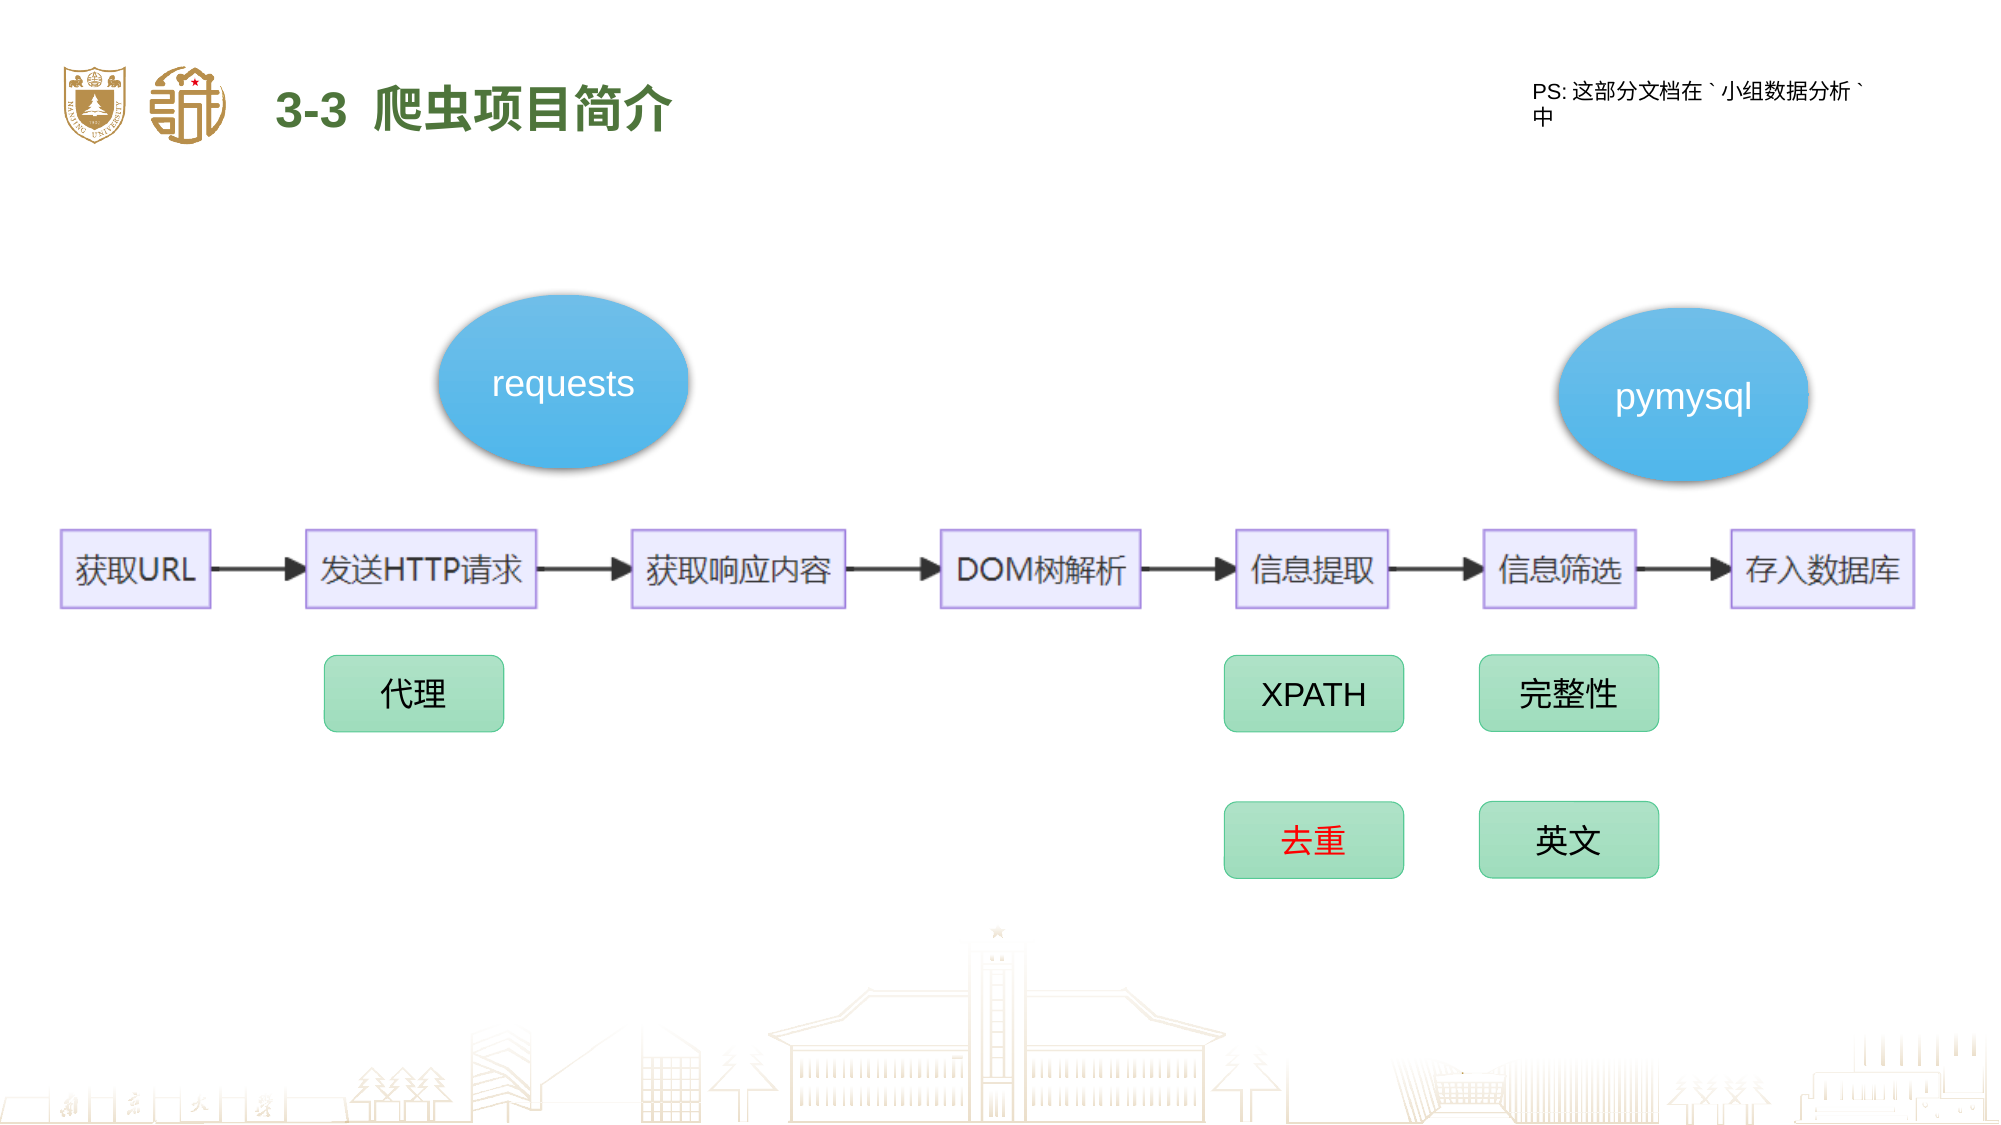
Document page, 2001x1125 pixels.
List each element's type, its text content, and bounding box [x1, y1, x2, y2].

text_box requests [438, 294, 689, 468]
picture [0, 0, 239, 246]
text_box 3-3 爬虫项目简介 [260, 69, 1030, 145]
text_box 完整性 [1478, 658, 1660, 732]
text_box 英文 [1478, 800, 1660, 879]
text_box 代理 [323, 658, 505, 733]
text_box 去重 [1223, 801, 1405, 879]
text_box pymysql [1558, 307, 1809, 468]
text_box PS:这部分文档在`小组数据分析`中 [1517, 69, 1893, 138]
text_box XPATH [1223, 658, 1405, 733]
picture [21, 468, 1936, 658]
